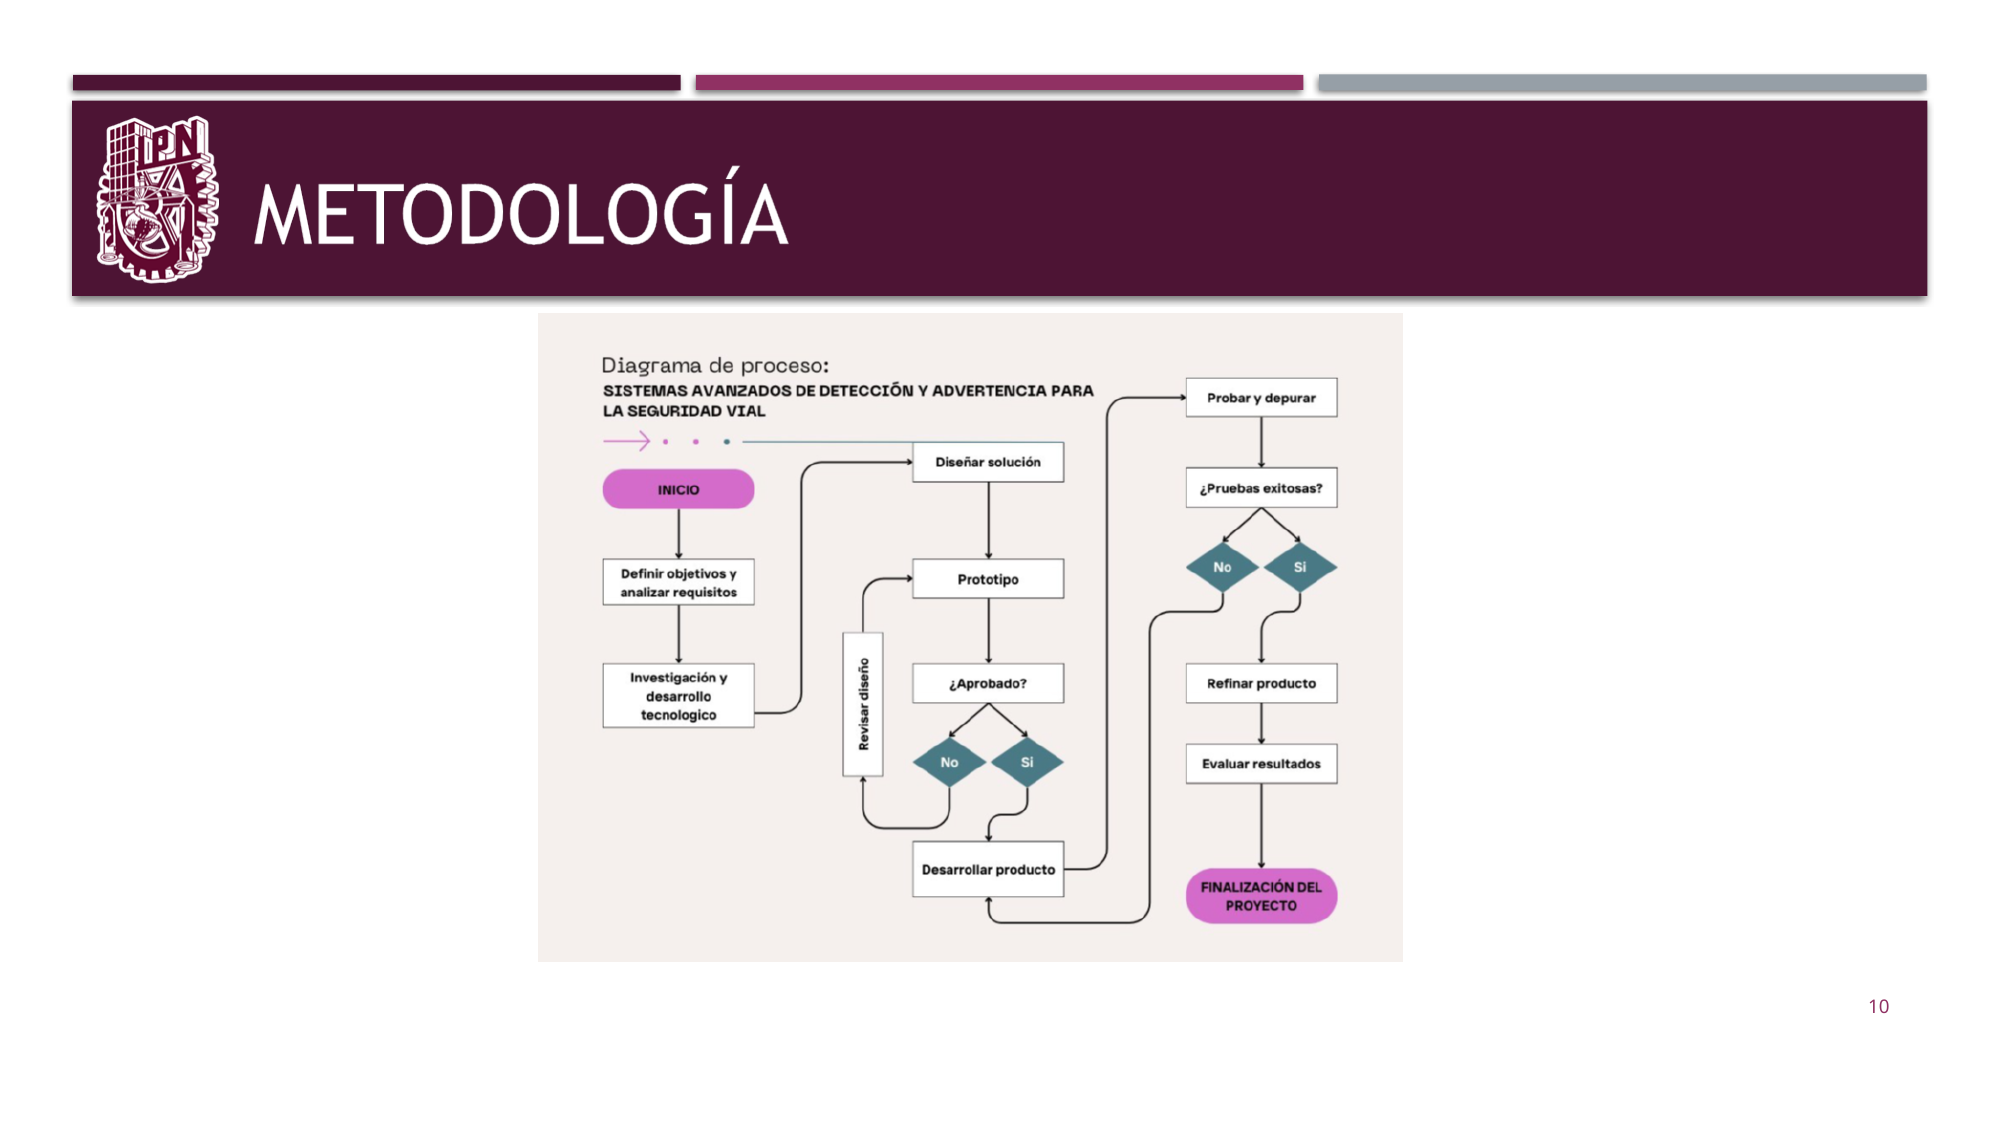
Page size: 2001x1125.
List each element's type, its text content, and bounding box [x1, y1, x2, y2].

picture [96, 114, 1348, 314]
slide_number 10 [1732, 977, 1905, 1037]
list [537, 312, 1403, 962]
